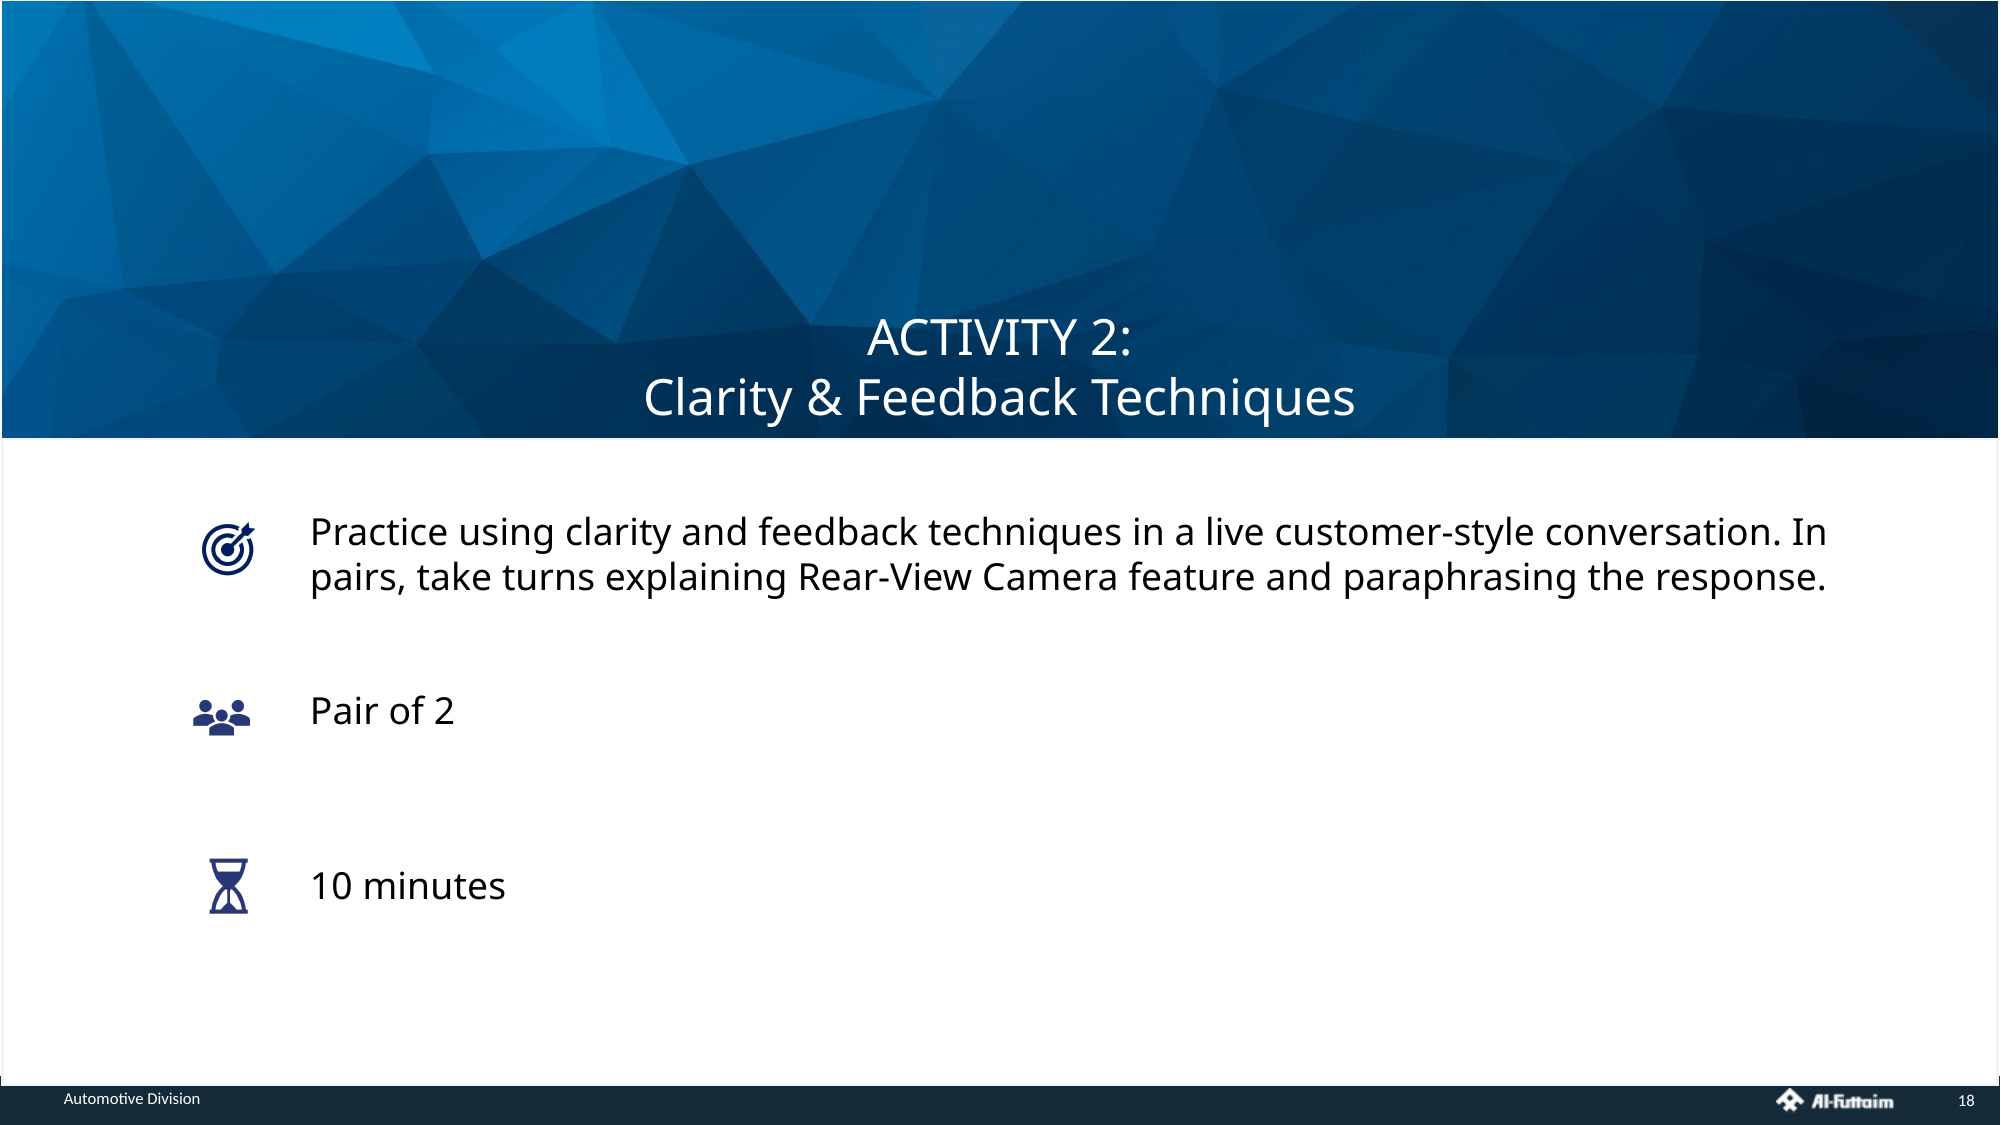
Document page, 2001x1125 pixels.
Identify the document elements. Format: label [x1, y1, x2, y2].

picture [196, 516, 261, 581]
picture [189, 685, 254, 750]
picture [195, 853, 261, 919]
text_box [2, 1, 1998, 1086]
